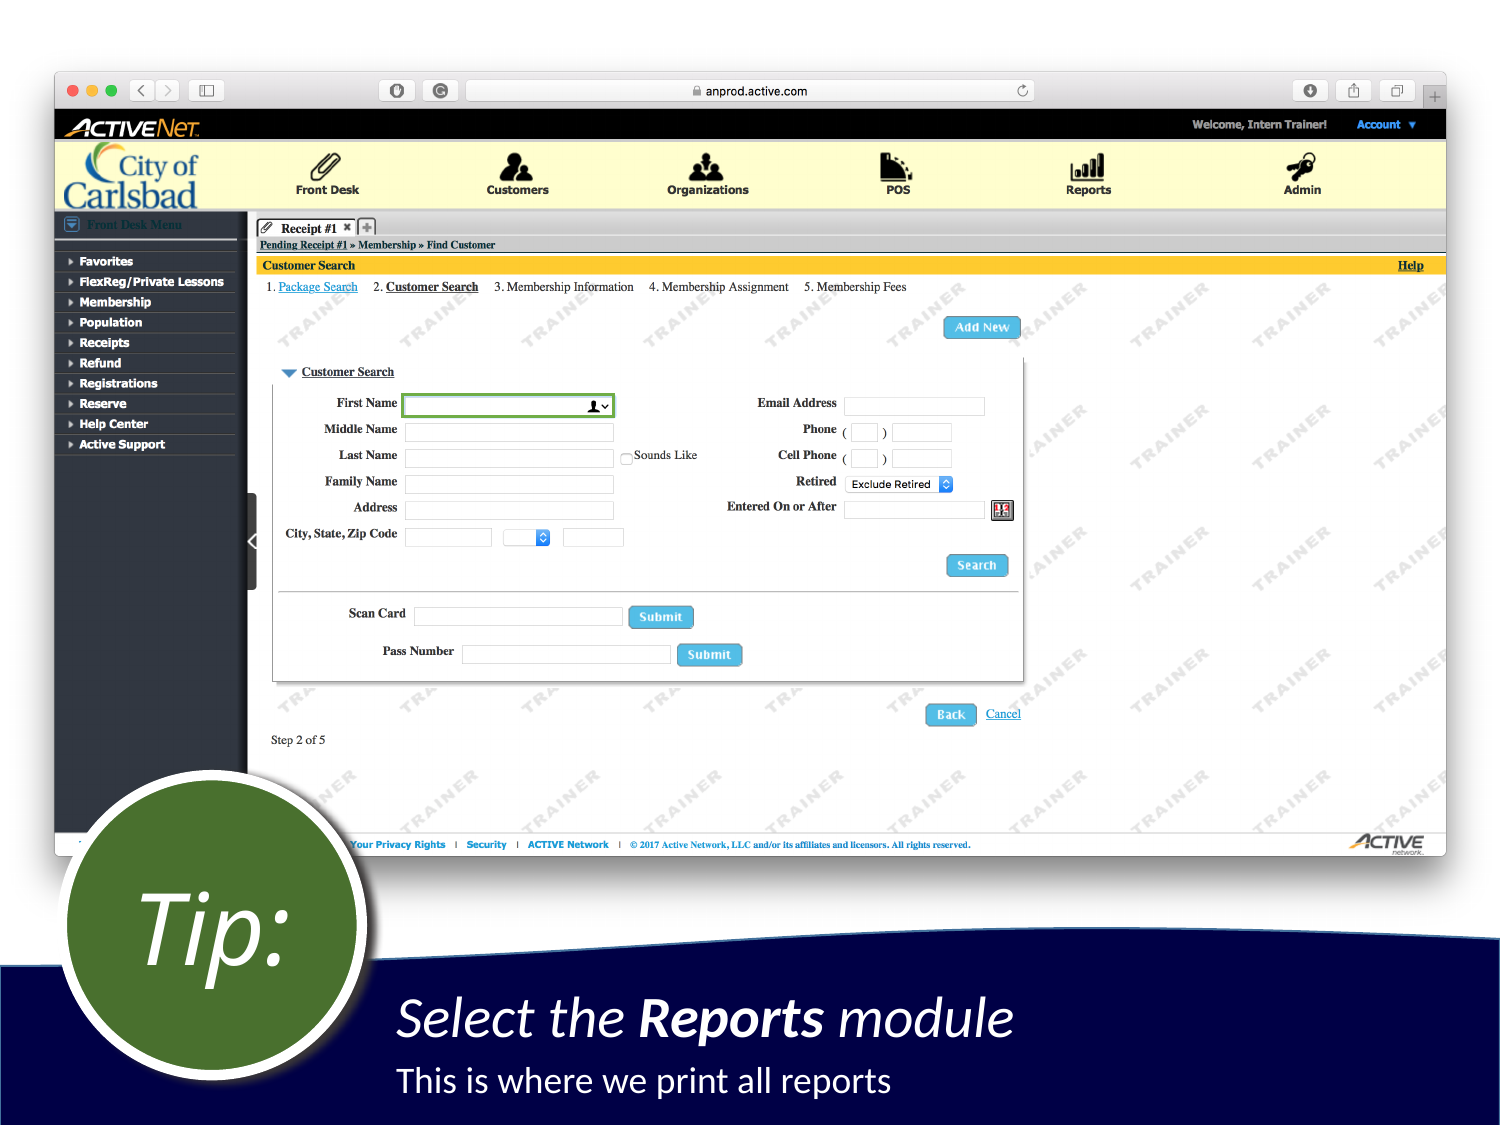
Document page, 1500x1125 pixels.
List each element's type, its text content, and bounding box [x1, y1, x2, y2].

text_box Tip: [61, 933, 363, 1077]
text_box [0, 933, 1500, 1125]
picture [0, 41, 1500, 933]
text_box Select the Reports module [381, 971, 1478, 1048]
text_box This is where we print all reports [381, 1048, 1478, 1109]
